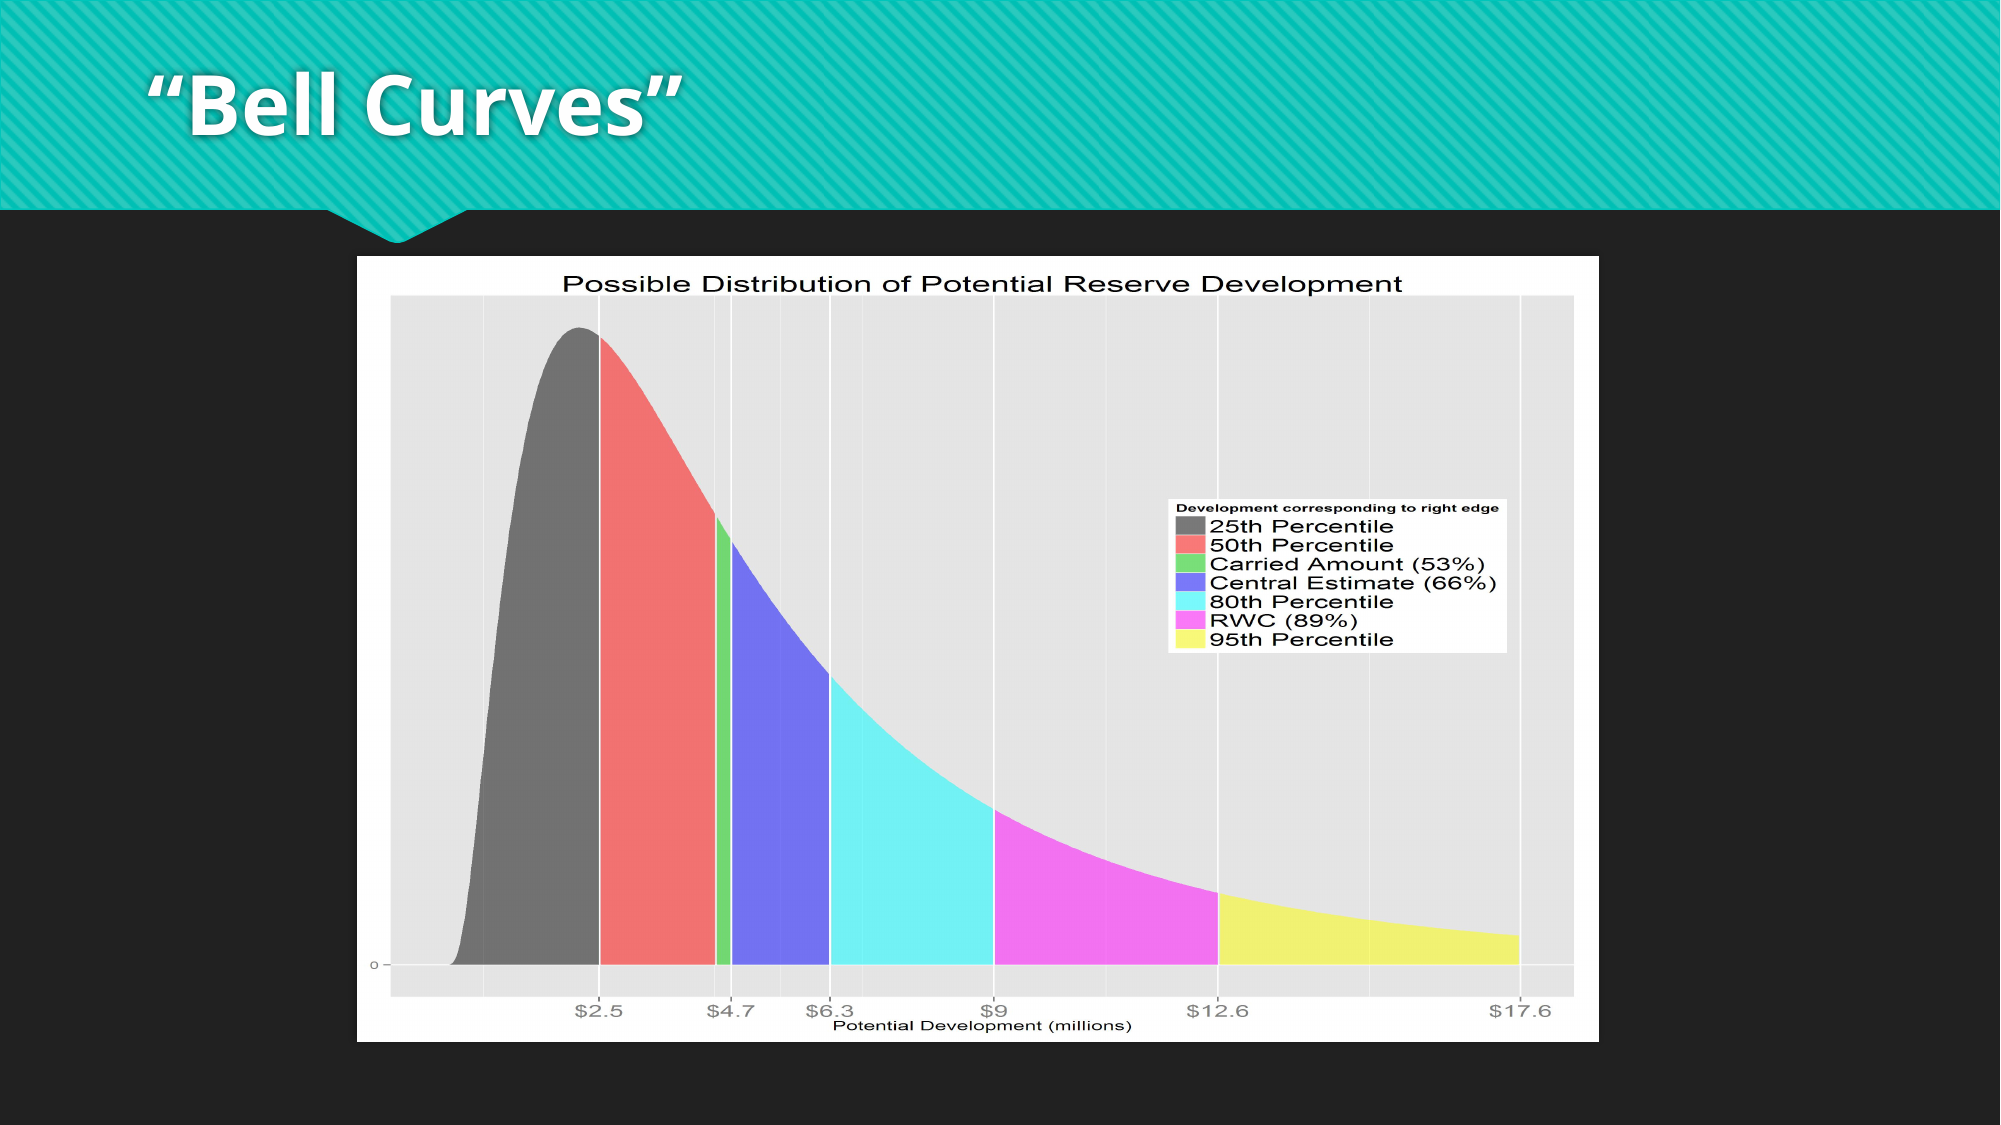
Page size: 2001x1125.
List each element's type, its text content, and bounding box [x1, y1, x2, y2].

title “Bell Curves” [132, 0, 1868, 205]
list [357, 256, 1599, 1042]
